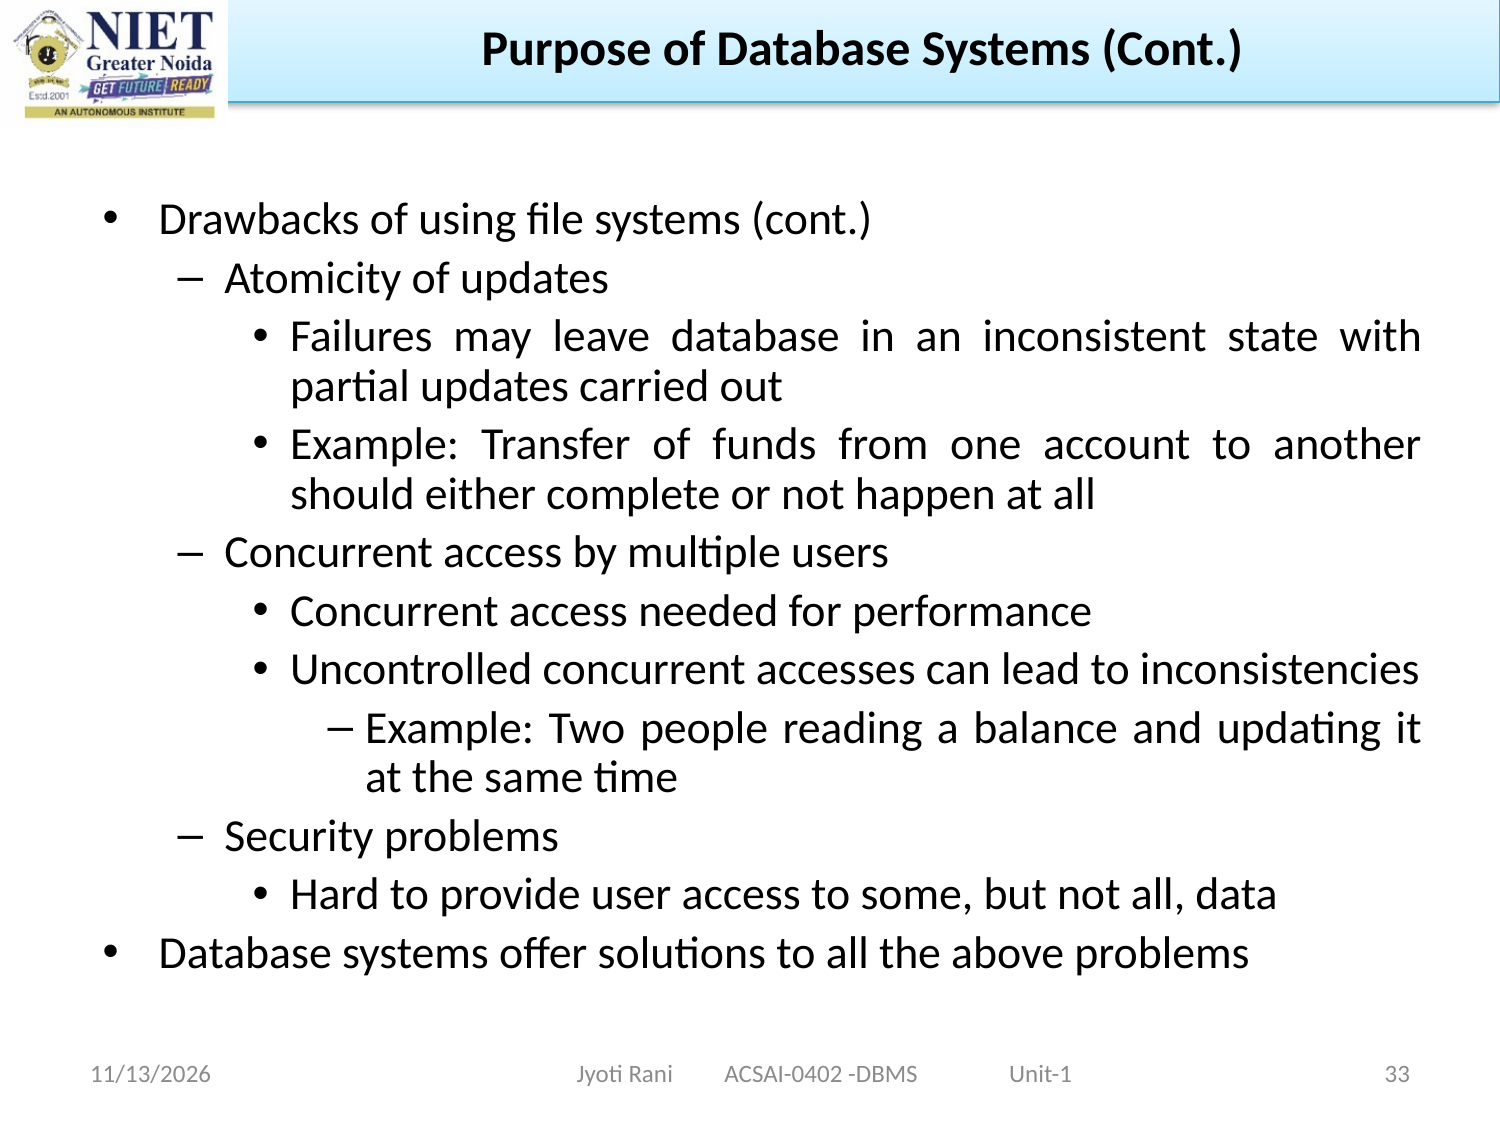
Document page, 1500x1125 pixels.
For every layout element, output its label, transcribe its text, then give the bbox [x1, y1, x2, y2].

footer Jyoti Rani ACSAI-0402 -DBMS Unit-1 [412, 1042, 1074, 1103]
list Drawbacks of using file systems (cont.) Atomicity of updates Failures may leave database in an inconsistent state with partial updates carried out Example: Transfer of funds from one account to another should either complete or not happen at all Concurrent access by multiple users Concurrent access needed for performance Uncontrolled concurrent accesses can lead to inconsistencies Example: Two people reading a balance and updating it at the same time Security problems Hard to provide user access to some, but not all, data Database systems offer solutions to all the above problems [87, 187, 1438, 1000]
picture [0, 0, 228, 130]
text_box Purpose of Database Systems (Cont.) [229, 0, 1500, 103]
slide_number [75, 1042, 412, 1103]
slide_number 33 [1074, 1042, 1425, 1103]
